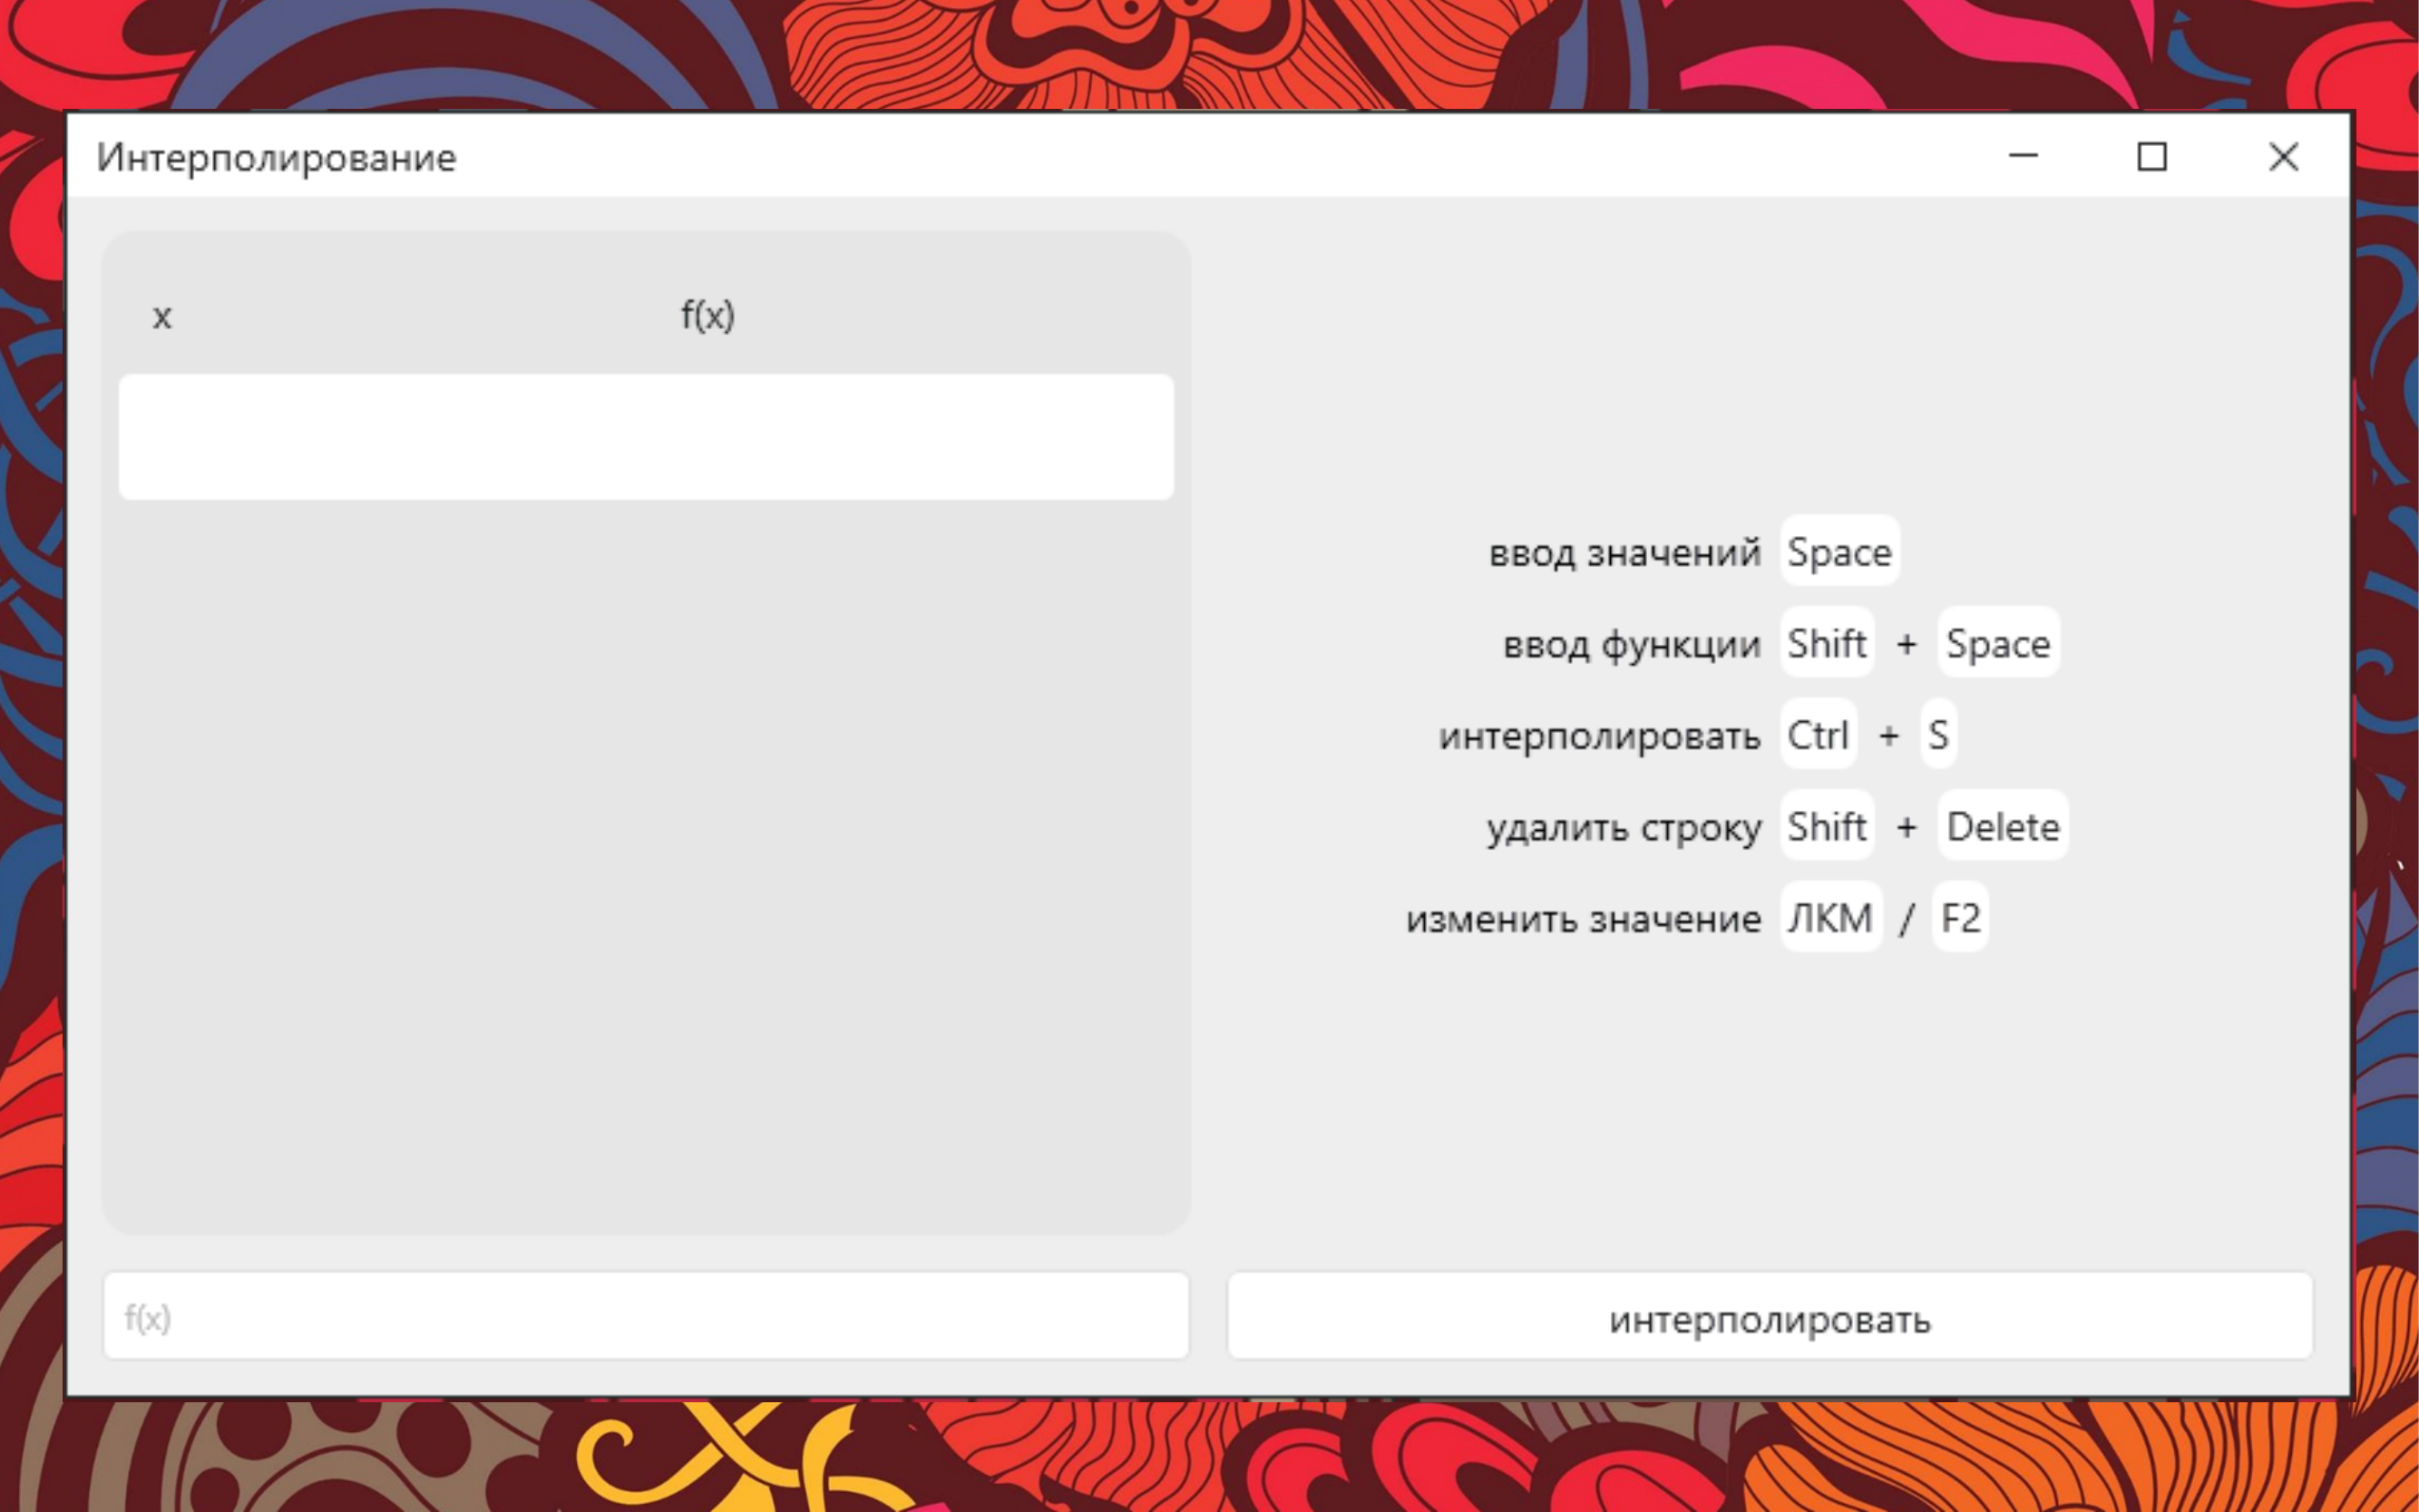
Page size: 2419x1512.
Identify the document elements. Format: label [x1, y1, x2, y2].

list [63, 109, 2356, 1402]
picture [0, 0, 2419, 1512]
